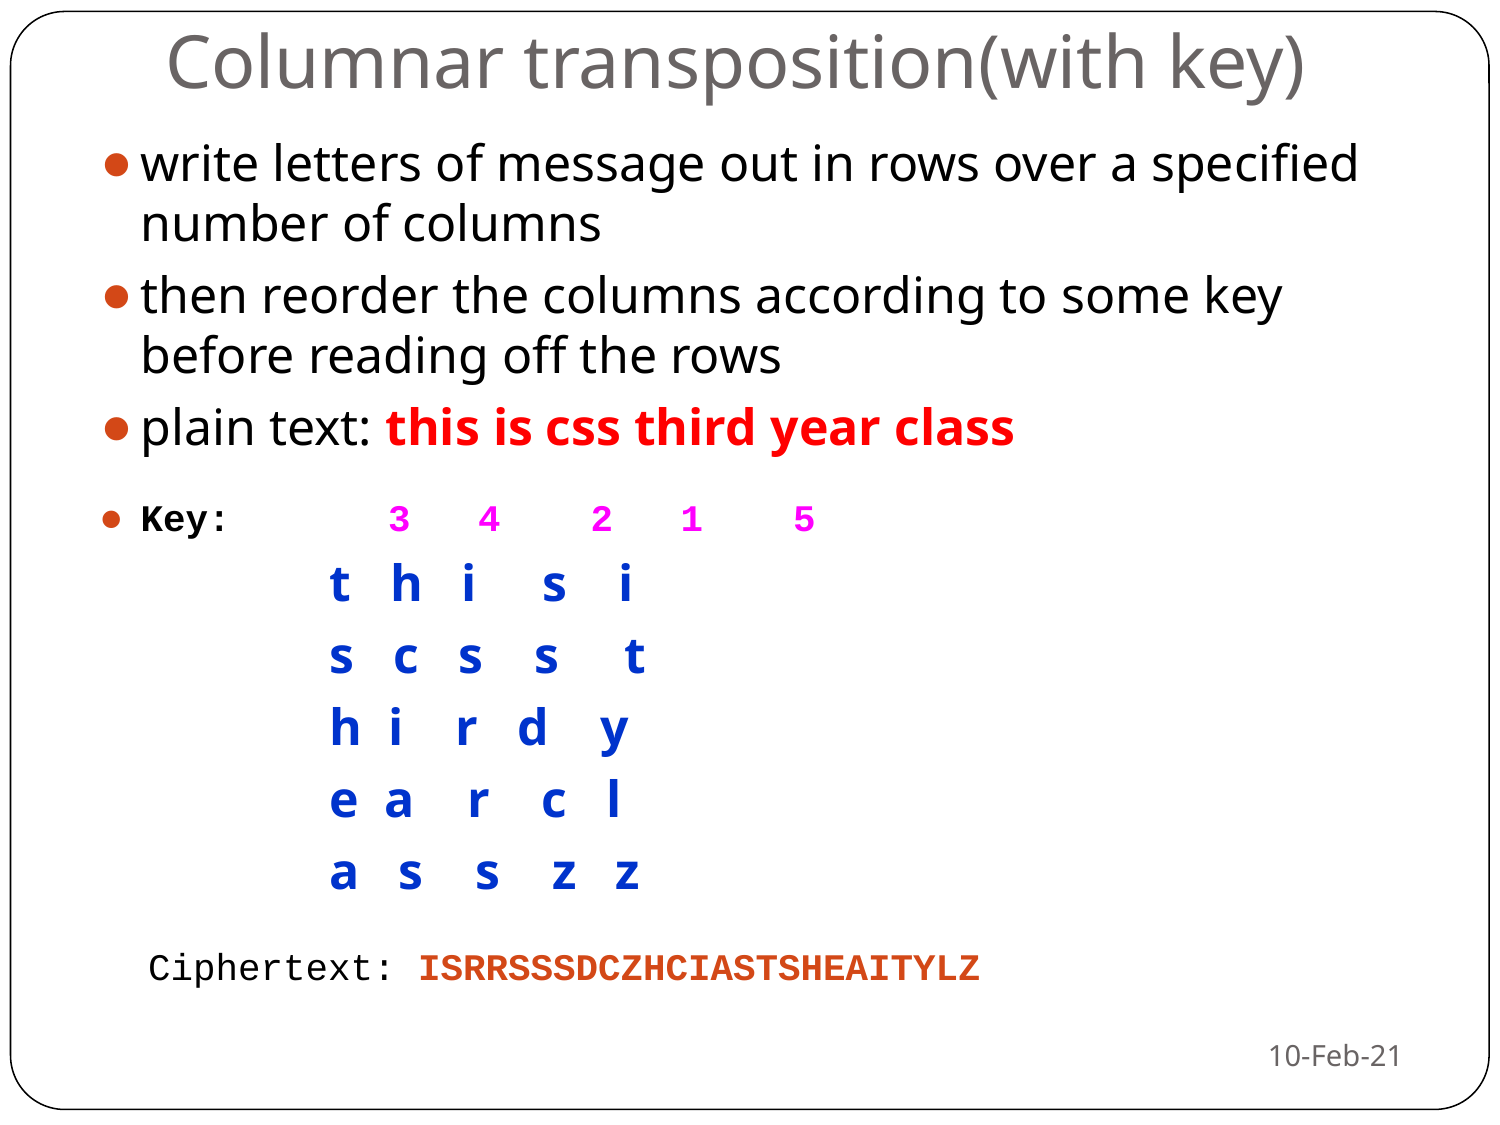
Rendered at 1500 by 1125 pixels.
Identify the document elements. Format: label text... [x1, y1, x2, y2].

list write letters of message out in rows over a specified number of columns then reorder the columns according to some key before reading off the rows plain text: this is css third year class Key: 3 4 2 1 5 t h i s i s c s s t h i r d y e a r c l a s s z z Ciphertext: ISRRSSSDCZHCIASTSHEAITYLZ [80, 123, 1431, 1125]
title Columnar transposition(with key) [150, 0, 1425, 119]
